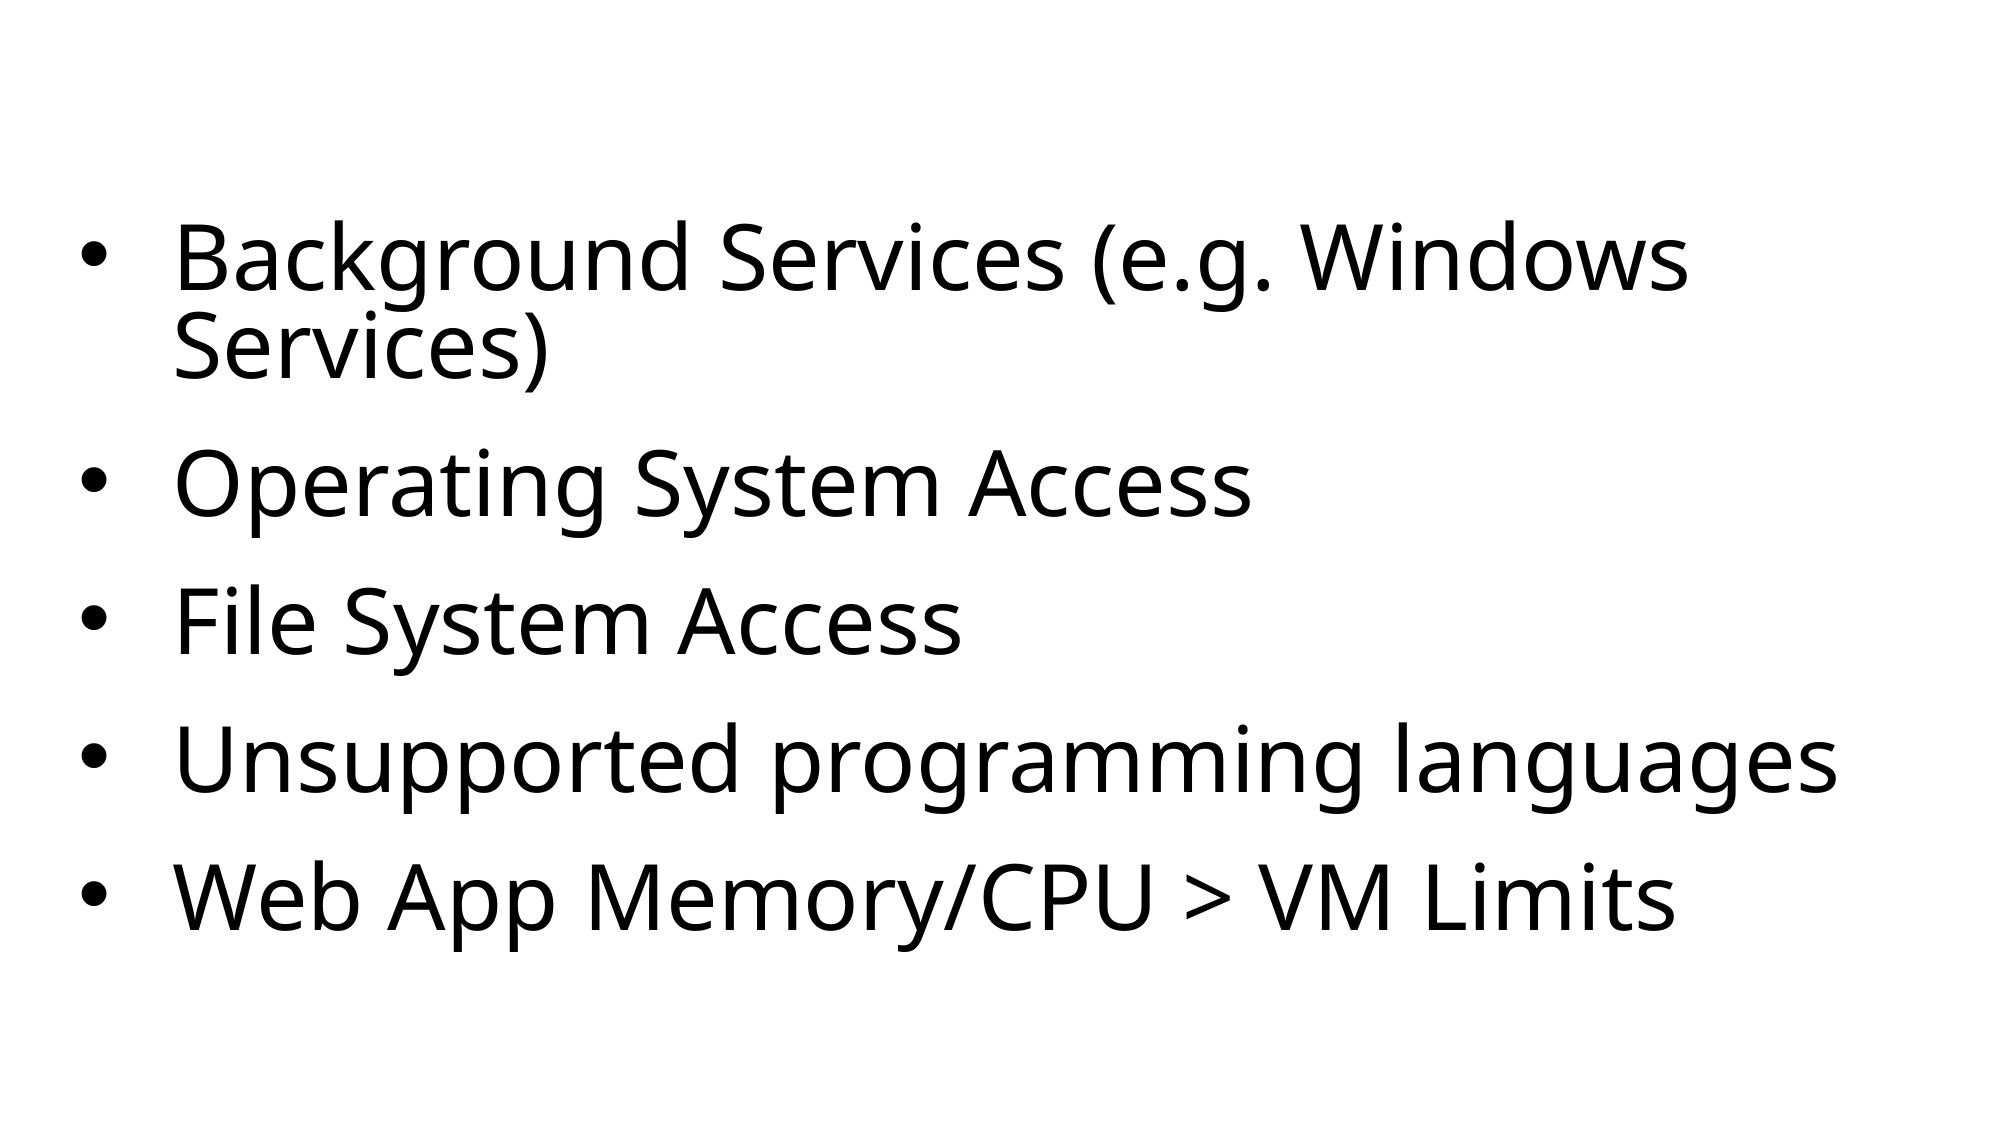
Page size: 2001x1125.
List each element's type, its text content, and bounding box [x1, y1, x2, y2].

text_box Background Services (e.g. Windows Services) Operating System Access File System Access Unsupported programming languages Web App Memory/CPU > VM Limits [64, 212, 2000, 852]
